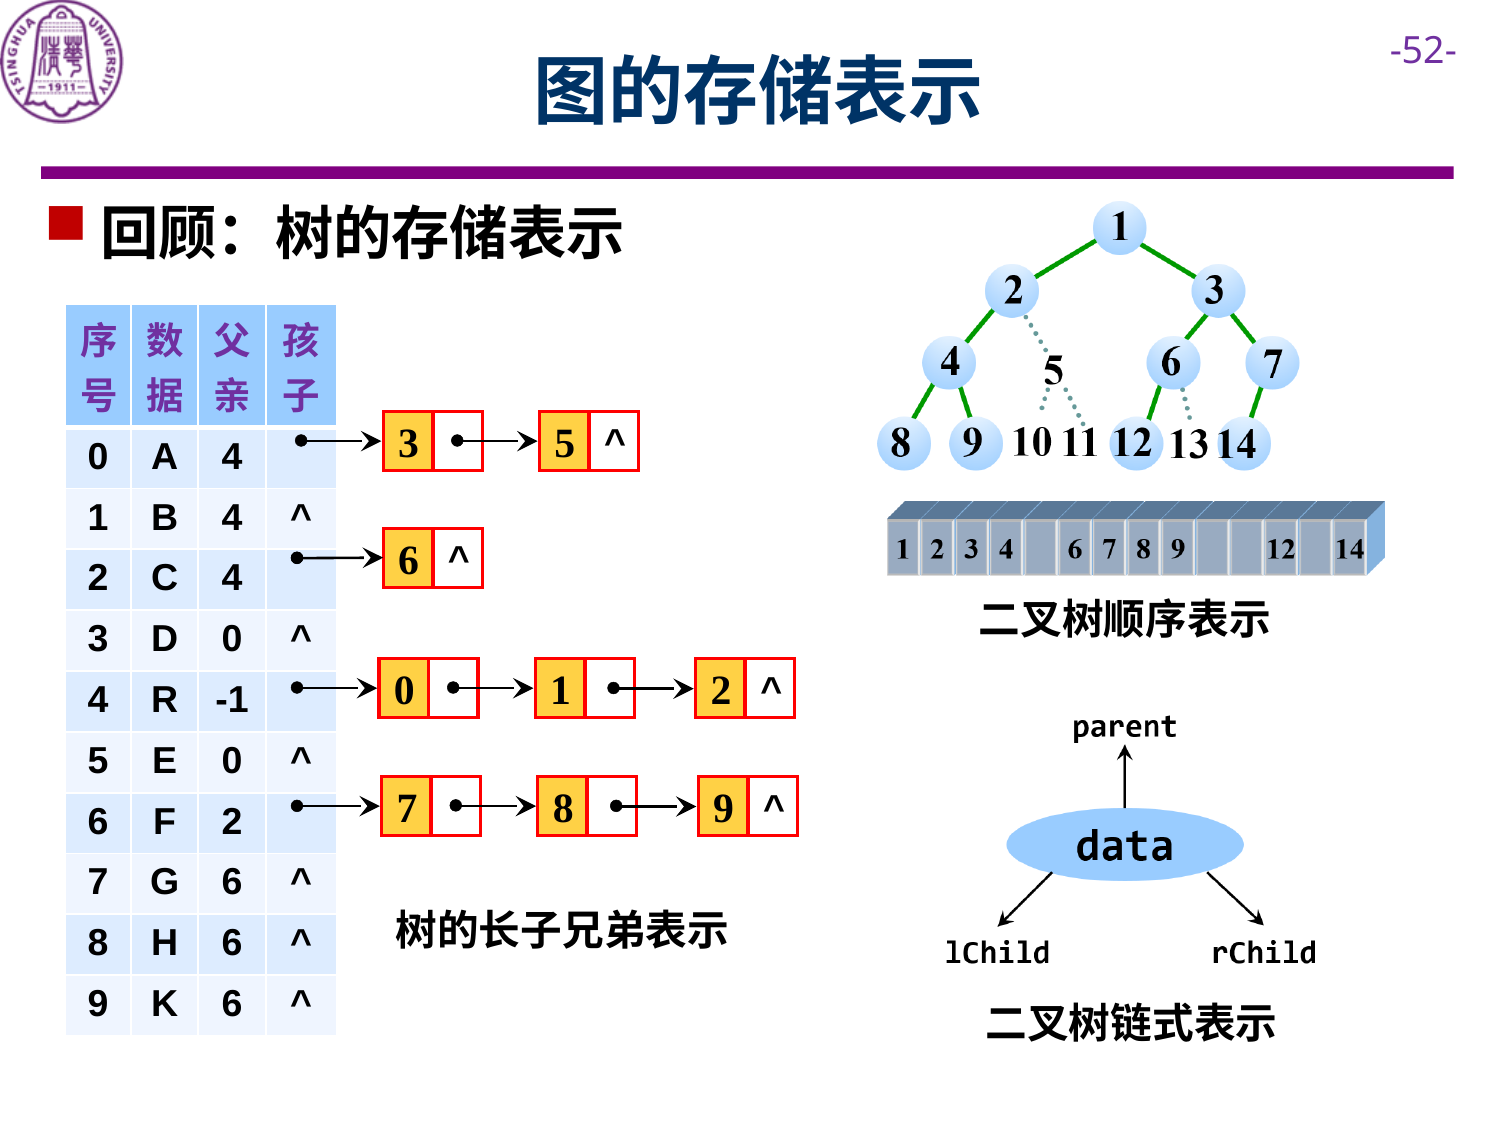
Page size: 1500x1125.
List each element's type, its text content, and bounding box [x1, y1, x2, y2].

table_cell ^ [267, 489, 336, 548]
text_box [431, 776, 481, 836]
table_cell ^ [267, 854, 336, 913]
table_cell -1 [199, 672, 265, 731]
table_header 父亲 [199, 305, 265, 425]
text_box [585, 658, 635, 718]
table_cell 2 [66, 550, 130, 609]
text_box [432, 411, 483, 471]
table_cell [267, 430, 336, 488]
table_cell 2 [199, 794, 265, 853]
table_cell 0 [199, 611, 265, 670]
text_box [607, 682, 620, 694]
picture [936, 705, 1327, 971]
text_box 回顾：树的存储表示 [29, 188, 1383, 274]
table_header 孩子 [267, 305, 336, 425]
text_box [449, 799, 462, 812]
table_cell 4 [199, 550, 265, 609]
text_box 1 [535, 658, 585, 718]
text_box 8 [537, 776, 587, 836]
table_cell H [132, 915, 197, 974]
title 图的存储表示 [135, 13, 1383, 165]
text_box 2 [695, 658, 745, 718]
table_cell 3 [66, 611, 130, 670]
text_box 9 [698, 776, 748, 836]
table_cell ^ [267, 733, 336, 792]
text_box 7 [381, 776, 431, 836]
table_cell 1 [66, 489, 130, 548]
text_box ^ [432, 528, 483, 588]
table_cell 6 [199, 854, 265, 913]
text_box 3 [383, 411, 432, 471]
table_cell 6 [199, 976, 265, 1035]
table_cell 7 [66, 854, 130, 913]
table_cell C [132, 550, 197, 609]
text_box [291, 681, 303, 694]
table_cell 4 [66, 672, 130, 731]
table_cell K [132, 976, 197, 1035]
table_header 数据 [132, 305, 197, 425]
text_box ^ [748, 776, 798, 836]
picture [874, 196, 1393, 587]
text_box [291, 551, 303, 564]
text_box [451, 434, 464, 447]
table_cell 8 [66, 915, 130, 974]
table_cell 0 [199, 733, 265, 792]
text_box ^ [745, 658, 795, 718]
table_cell B [132, 489, 197, 548]
table_cell ^ [267, 976, 336, 1035]
text_box [610, 799, 622, 812]
text_box ^ [589, 411, 639, 471]
text_box 二叉树顺序表示 [963, 595, 1286, 651]
table_cell [267, 550, 336, 609]
table_cell G [132, 854, 197, 913]
picture [0, 0, 124, 124]
table_cell D [132, 611, 197, 670]
table_cell R [132, 672, 197, 731]
text_box 0 [379, 658, 428, 718]
table_cell 0 [66, 430, 130, 488]
text_box [447, 681, 459, 694]
table_cell ^ [267, 915, 336, 974]
table_cell 4 [199, 430, 265, 488]
text_box [428, 658, 478, 718]
table_cell 5 [66, 733, 130, 792]
table_cell E [132, 733, 197, 792]
table_cell 6 [66, 794, 130, 853]
text_box 6 [383, 528, 432, 588]
table_cell F [132, 794, 197, 853]
text_box [587, 776, 637, 836]
text_box [295, 434, 307, 447]
table_cell [267, 794, 336, 853]
table_header 序号 [66, 305, 130, 425]
table_cell 6 [199, 915, 265, 974]
table_cell [267, 672, 336, 731]
table_cell ^ [267, 611, 336, 670]
text_box 树的长子兄弟表示 [380, 896, 745, 962]
text_box 5 [539, 411, 589, 471]
table_cell 9 [66, 976, 130, 1035]
text_box 二叉树链式表示 [970, 989, 1293, 1054]
table_cell 4 [199, 489, 265, 548]
text_box [291, 799, 303, 812]
table_cell A [132, 430, 197, 488]
